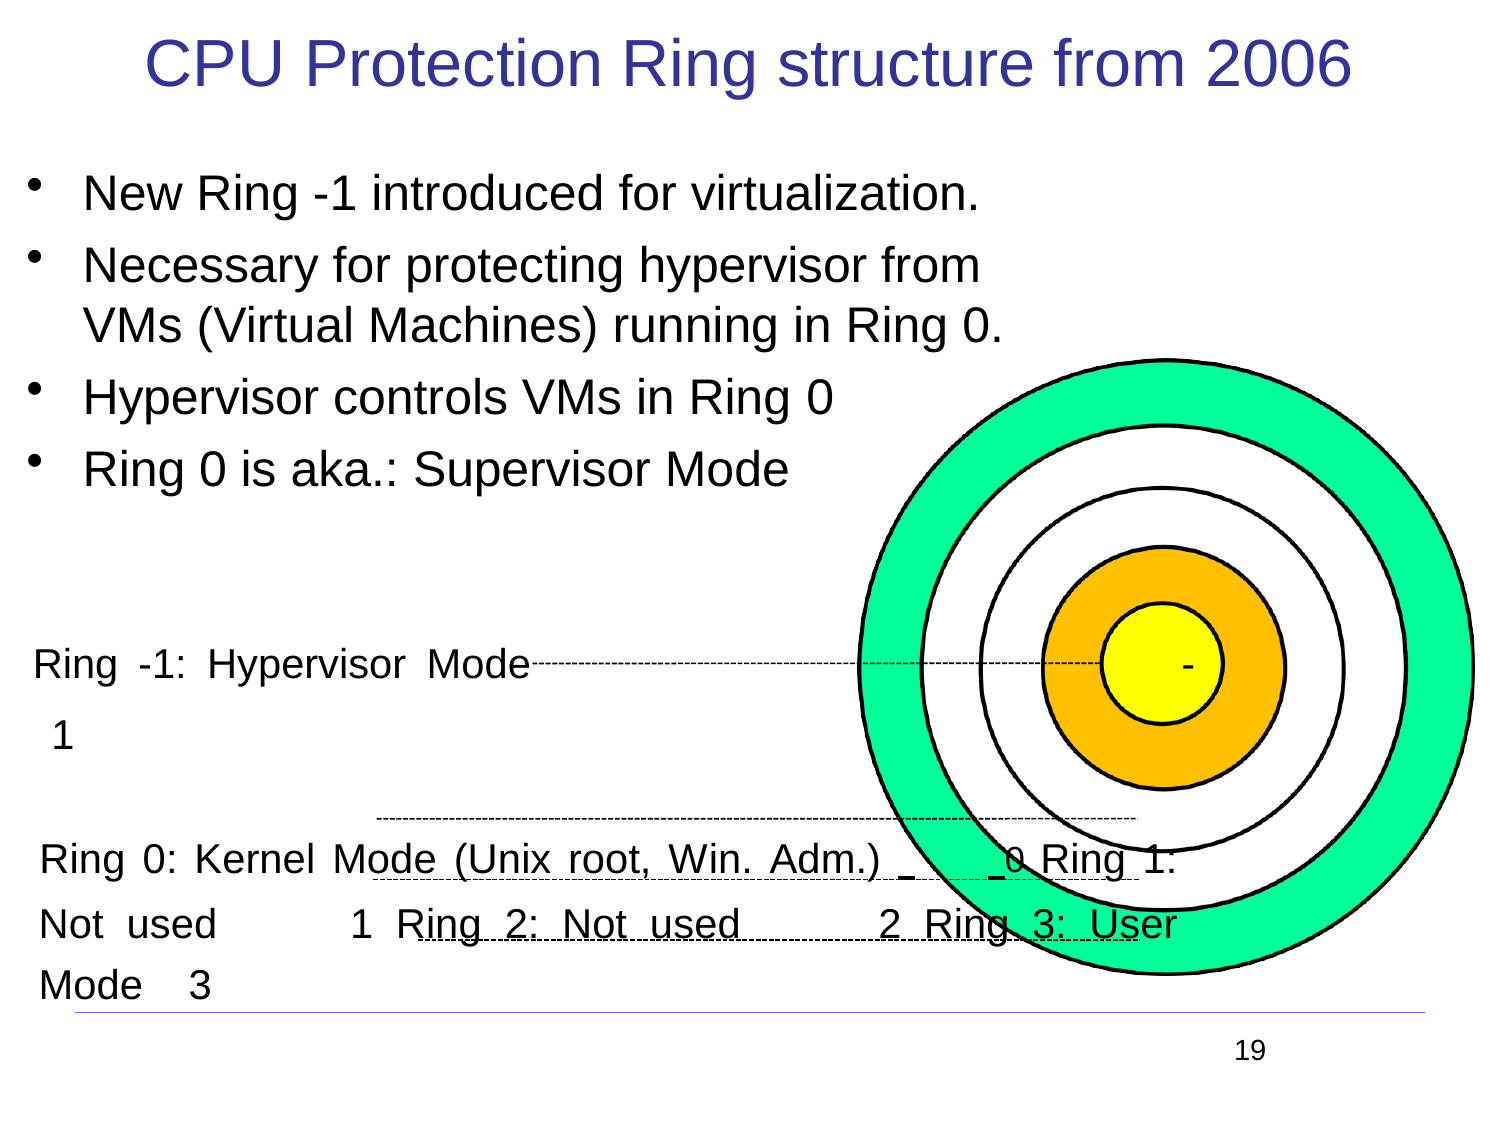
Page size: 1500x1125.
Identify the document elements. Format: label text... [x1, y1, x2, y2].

title CPU Protection Ring structure from 2006 [142, 17, 1358, 208]
text_box 19 [1232, 1029, 1269, 1067]
text_box New Ring -1 introduced for virtualization. Necessary for protecting hypervisor from VMs (Virtual Machines) running in Ring 0. Hypervisor controls VMs in Ring 0 Ring 0 is aka.: Supervisor Mode [24, 146, 1009, 497]
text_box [417, 358, 1475, 976]
text_box Ring -1: Hypervisor Mode -v1 Ring 0: Kernel Mode (Unix root, Win. Adm.) 0 Ring 1: Not used 1 Ring 2: Not used 2 Ring 3: User Mode 3 [20, 635, 1196, 1008]
